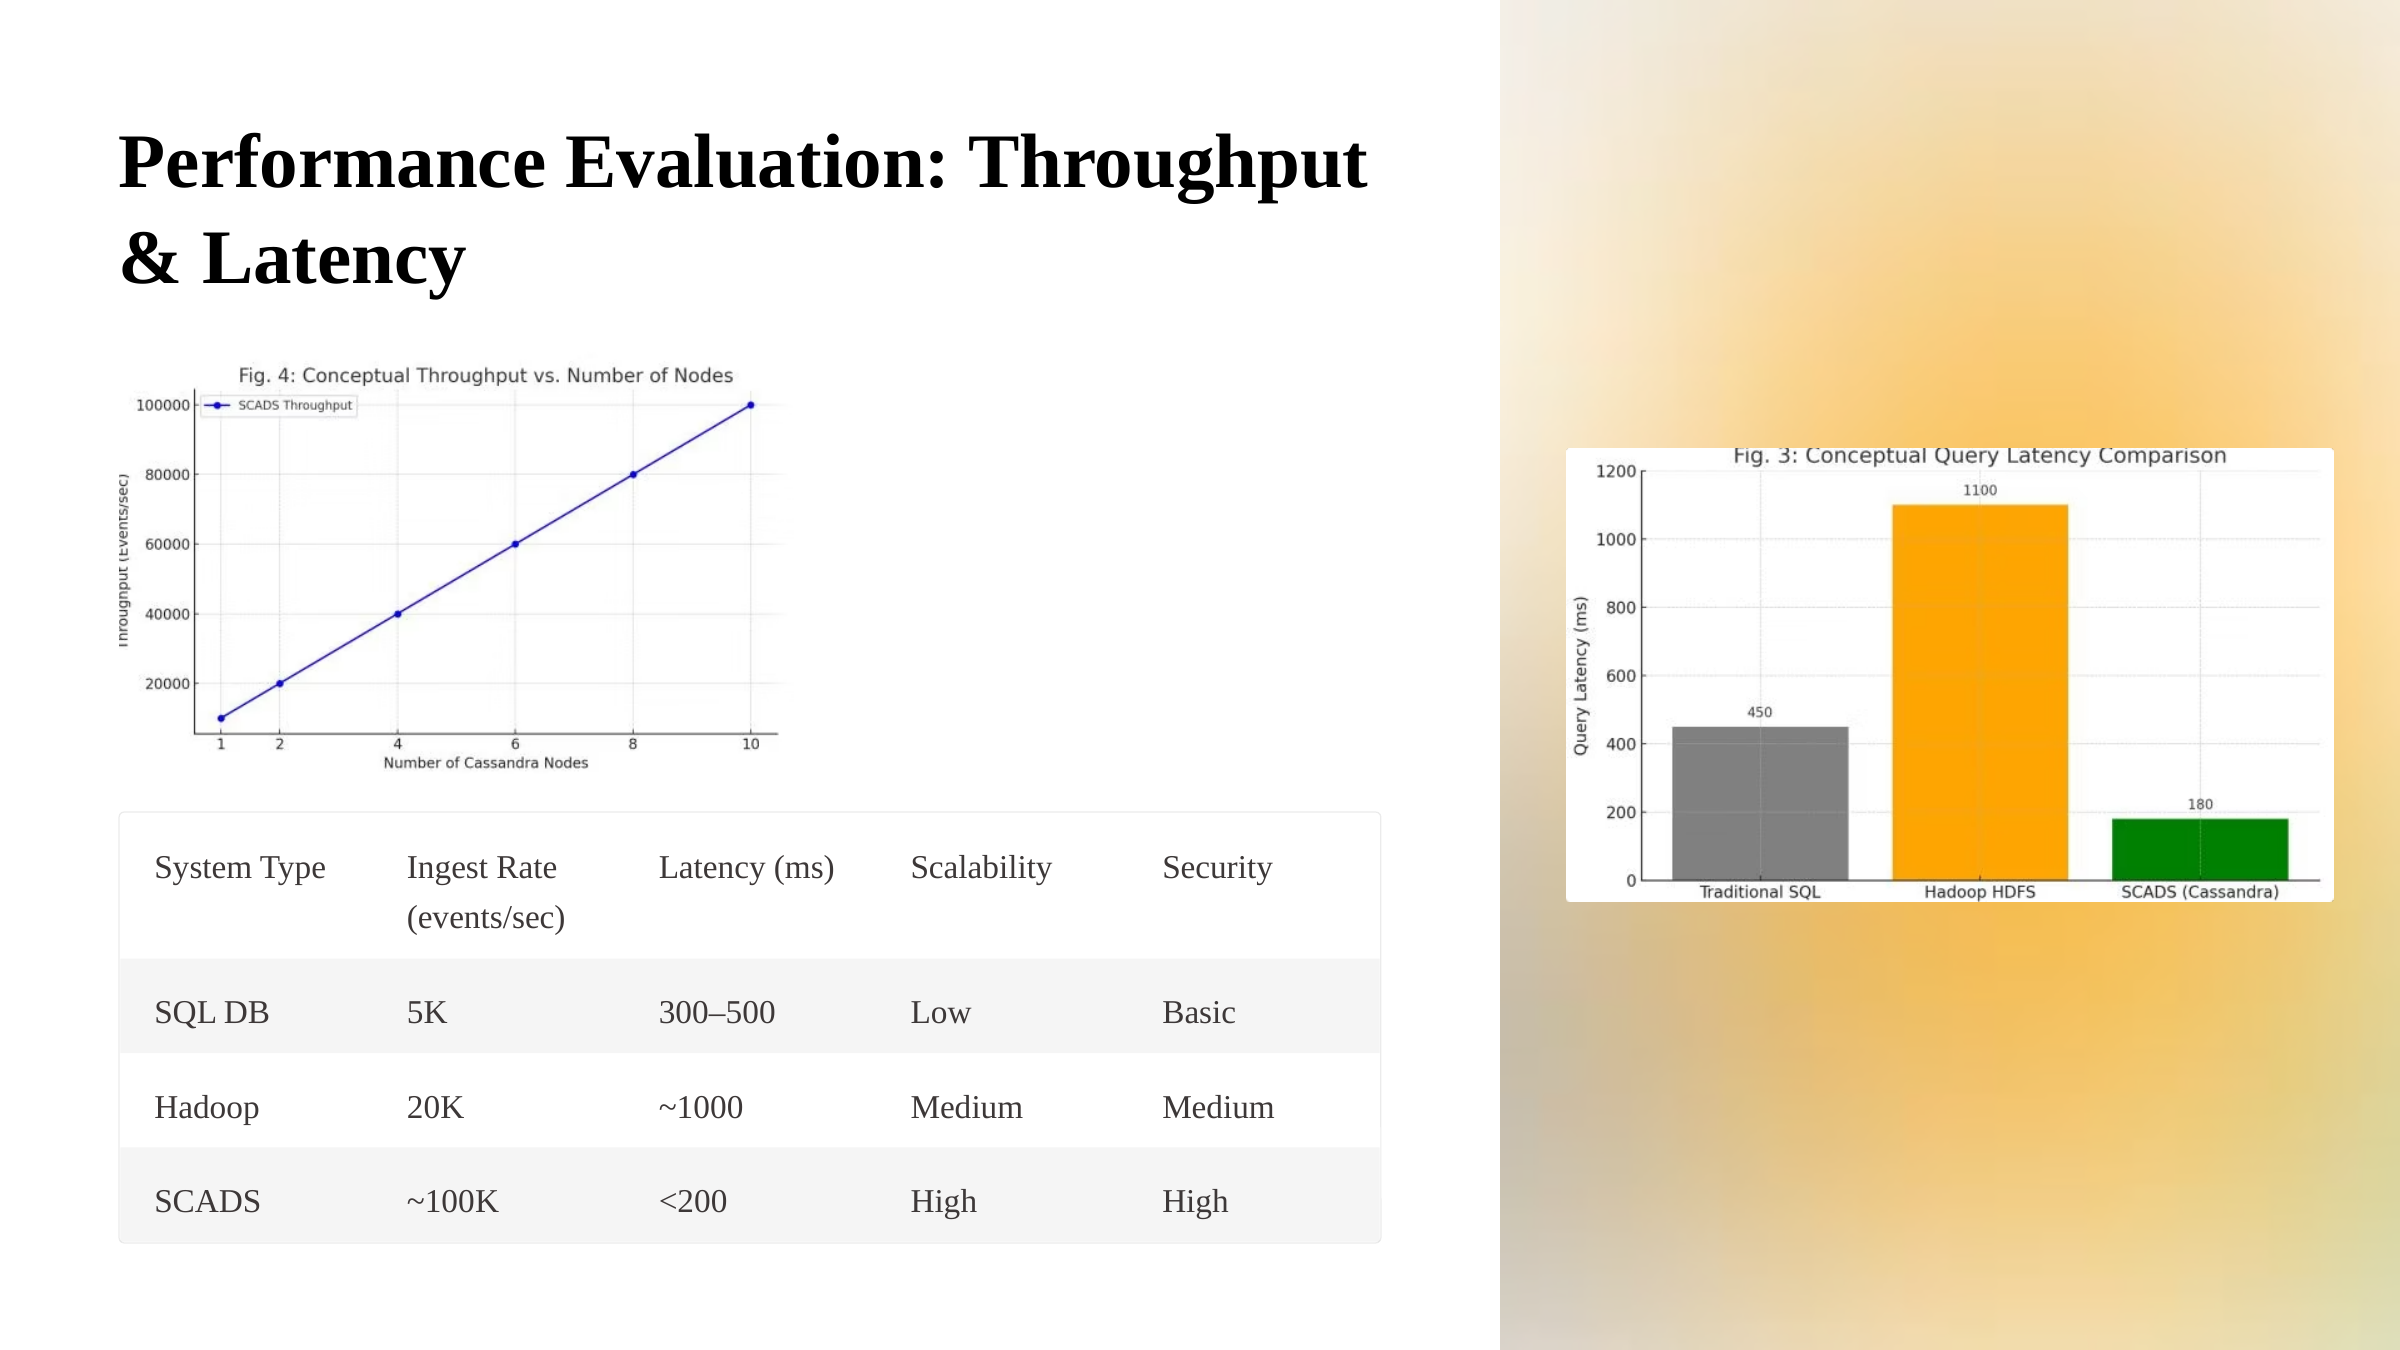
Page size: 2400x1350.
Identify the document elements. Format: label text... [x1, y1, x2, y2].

text_box High [1162, 1169, 1346, 1221]
text_box ~100K [406, 1169, 590, 1221]
text_box Medium [910, 1074, 1094, 1126]
text_box SCADS [154, 1169, 338, 1221]
text_box 20K [406, 1074, 590, 1126]
text_box [120, 813, 1380, 958]
text_box SQL DB [154, 980, 338, 1032]
text_box 300–500 [658, 980, 842, 1032]
text_box Performance Evaluation: Throughput & Latency [119, 106, 1381, 301]
text_box System Type [154, 834, 338, 886]
text_box Security [1162, 834, 1346, 886]
text_box Latency (ms) [658, 834, 842, 886]
text_box Scalability [910, 834, 1094, 886]
text_box [120, 958, 1380, 1053]
text_box Ingest Rate (events/sec) [406, 834, 590, 937]
text_box ~1000 [658, 1074, 842, 1126]
text_box Basic [1162, 980, 1346, 1032]
text_box Hadoop [154, 1074, 338, 1126]
text_box 5K [406, 980, 590, 1032]
text_box [120, 1053, 1380, 1147]
text_box Low [910, 980, 1094, 1032]
text_box [120, 1147, 1380, 1242]
picture [118, 351, 794, 774]
picture [1499, 0, 2400, 1350]
text_box Medium [1162, 1074, 1346, 1126]
text_box <200 [658, 1169, 842, 1221]
text_box High [910, 1169, 1094, 1221]
